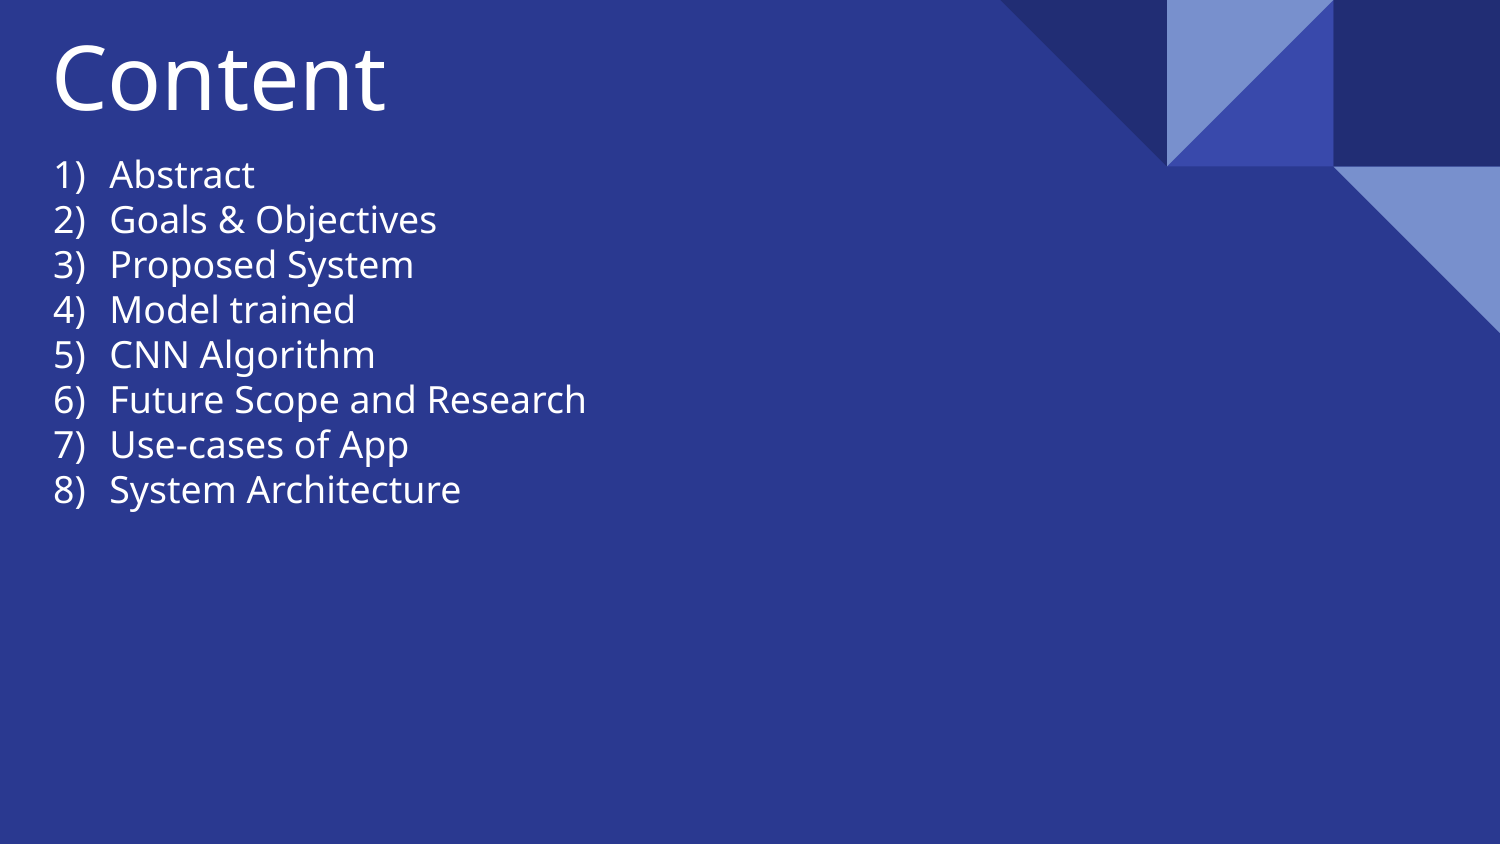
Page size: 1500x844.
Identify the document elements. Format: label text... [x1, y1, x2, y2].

text_box Content [35, 0, 1266, 169]
text_box Abstract Goals & Objectives Proposed System Model trained CNN Algorithm Future Scope and Research Use-cases of App System Architecture [19, 143, 1250, 844]
